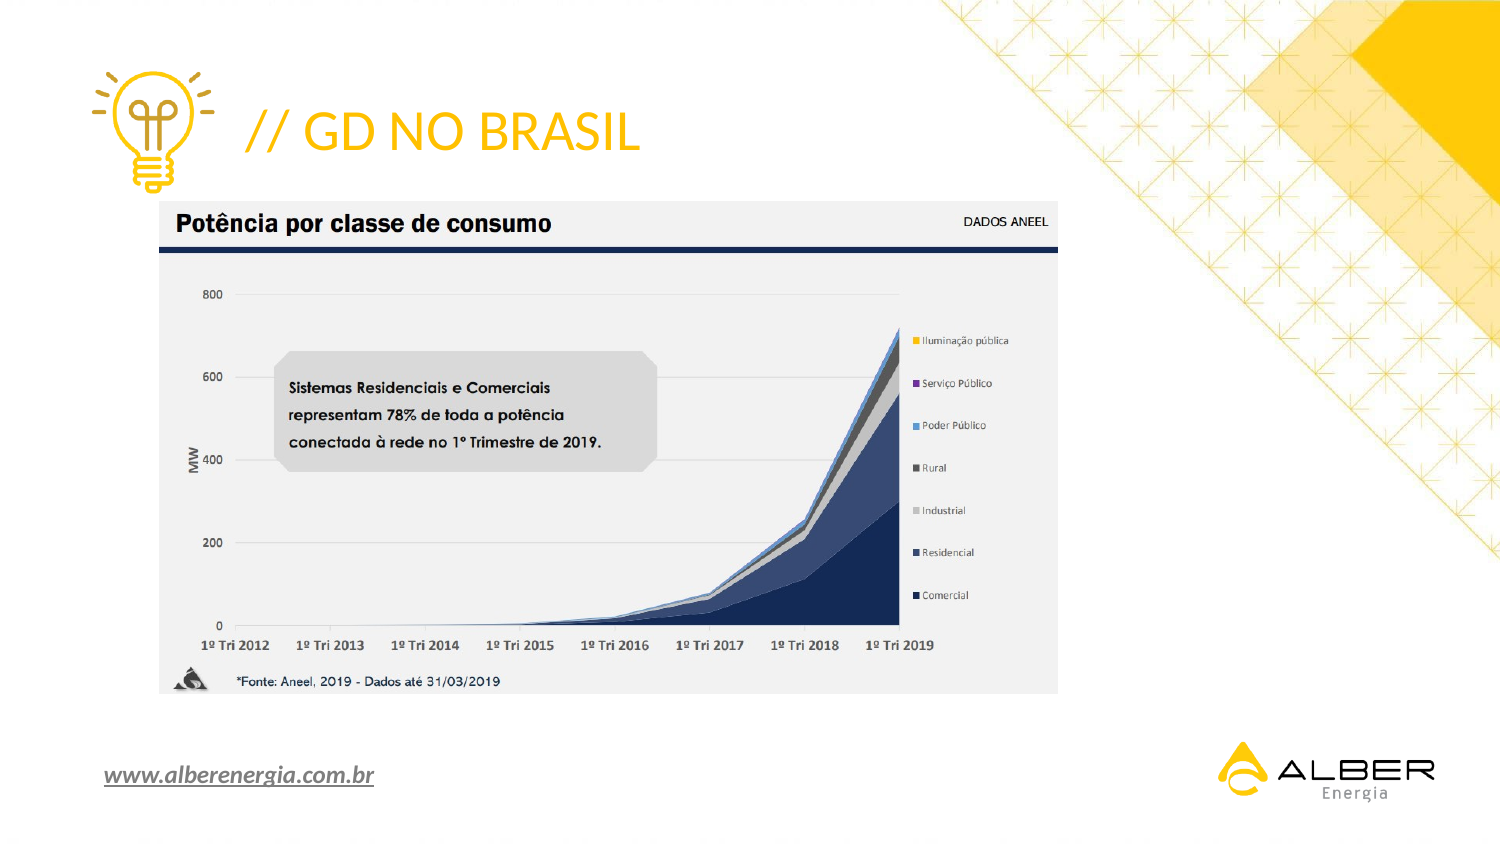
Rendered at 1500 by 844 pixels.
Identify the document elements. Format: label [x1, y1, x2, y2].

text_box [63, 43, 1455, 813]
picture [0, 0, 1500, 844]
